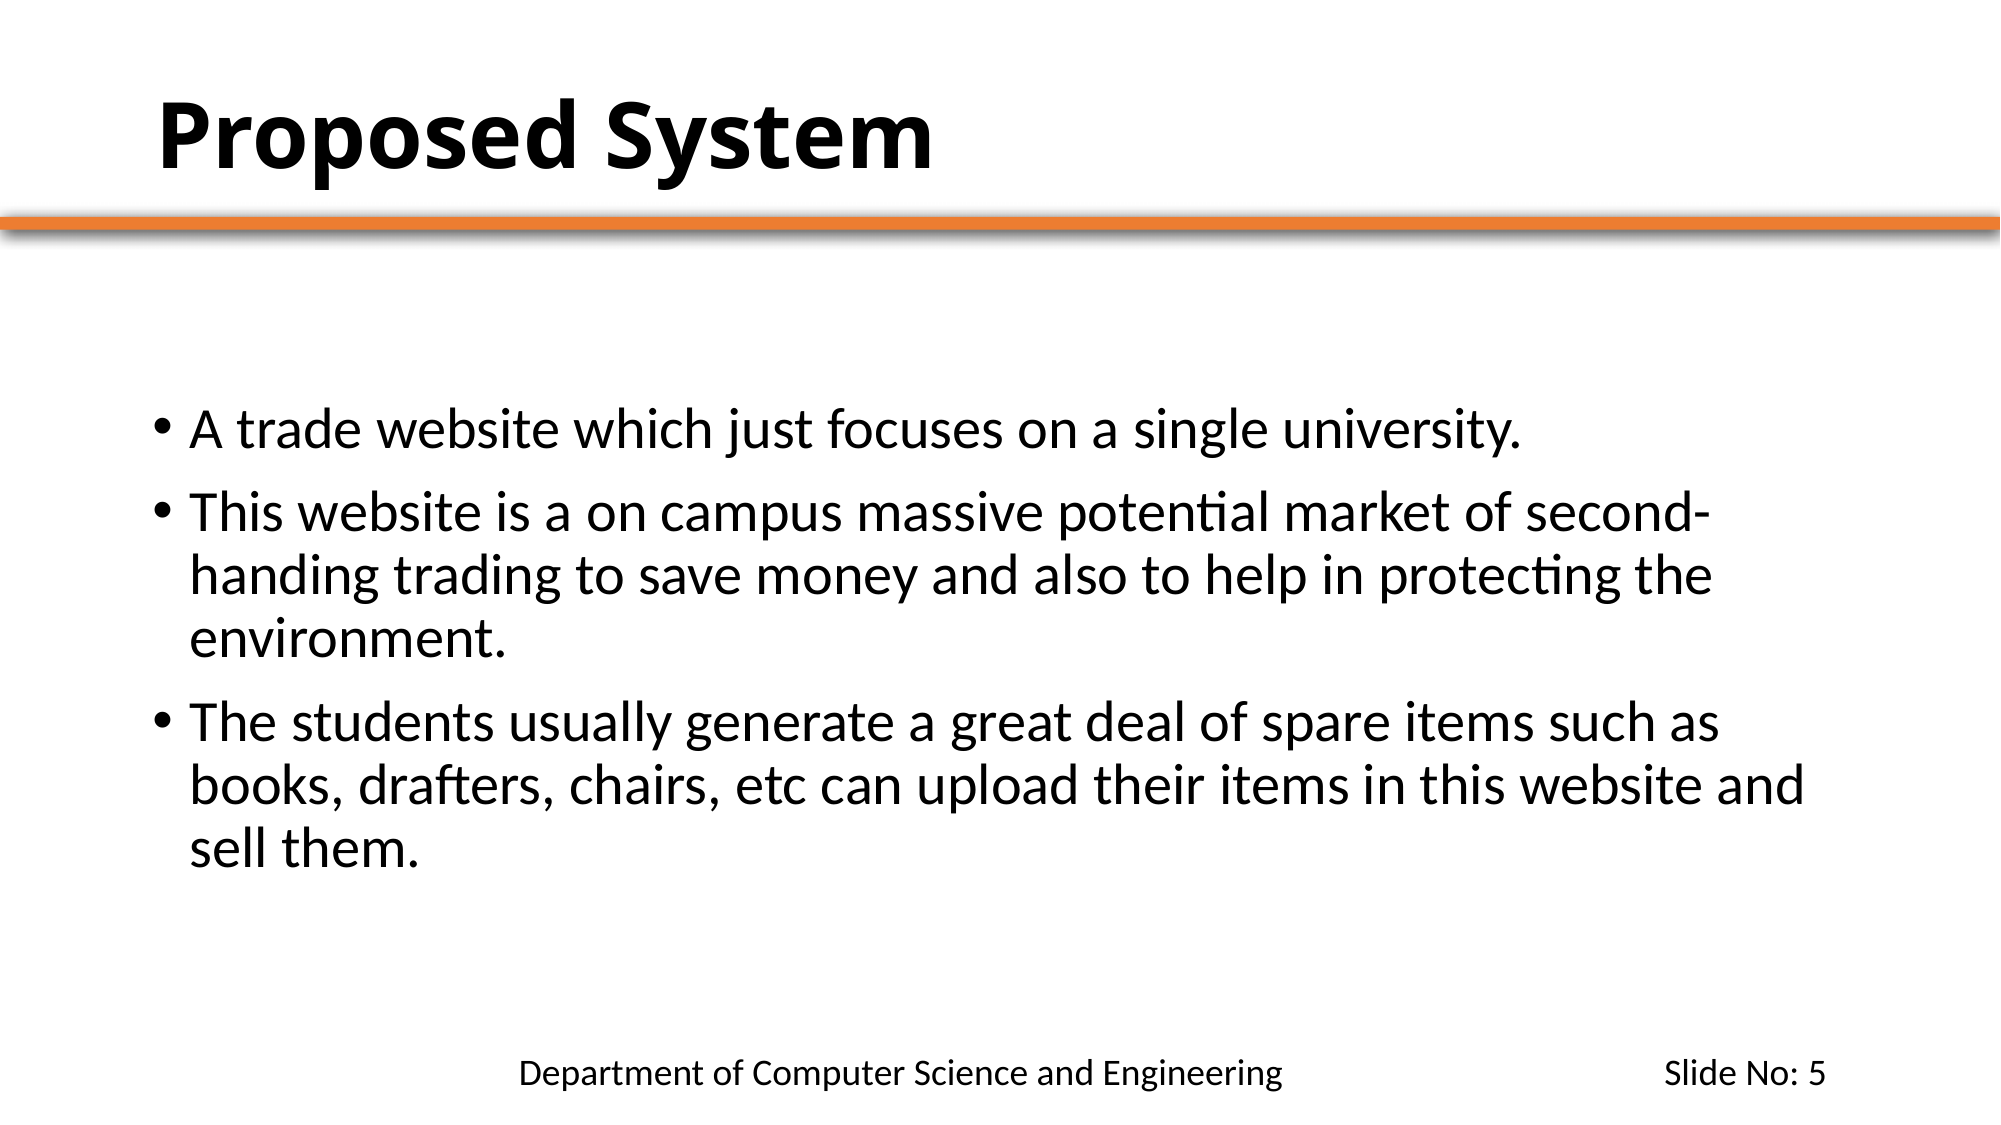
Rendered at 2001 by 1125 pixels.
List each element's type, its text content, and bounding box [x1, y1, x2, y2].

text_box [0, 216, 2000, 231]
text_box Department of Computer Science and Engineering Slide No: 5 [466, 1040, 1874, 1125]
list A trade website which just focuses on a single university. This website is a on campus massive potential market of second-handing trading to save money and also to help in protecting the environment. The students usually generate a great deal of spare items such as books, drafters, chairs, etc can upload their items in this website and sell them. [137, 299, 1863, 1014]
title Proposed System [140, 59, 1863, 203]
